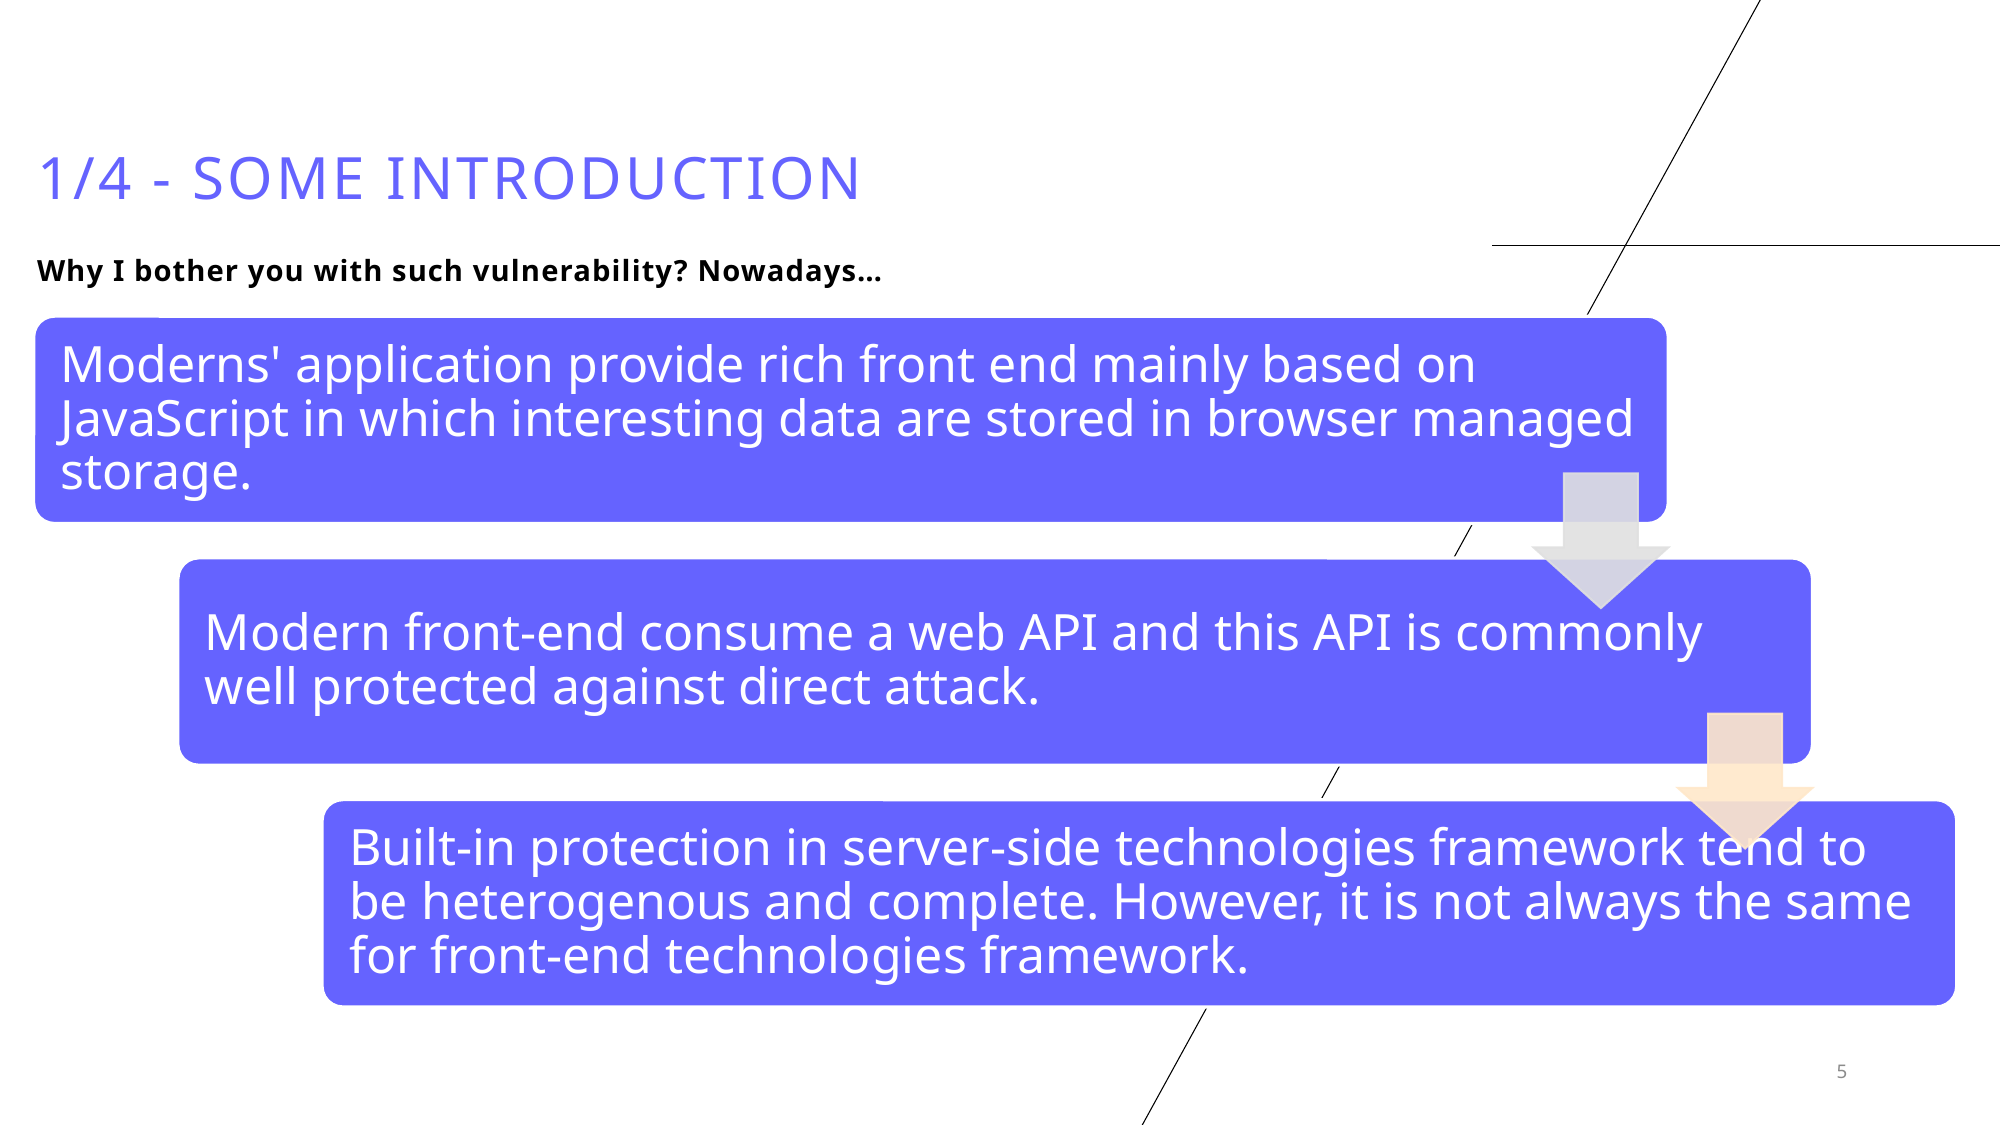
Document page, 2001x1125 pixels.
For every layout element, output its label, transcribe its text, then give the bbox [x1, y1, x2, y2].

list Why I bother you with such vulnerability? Nowadays… [22, 245, 1092, 317]
title 1/4 - Some introduction [22, 22, 1471, 220]
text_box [33, 316, 1957, 1007]
slide_number 5 [1412, 1042, 1863, 1103]
